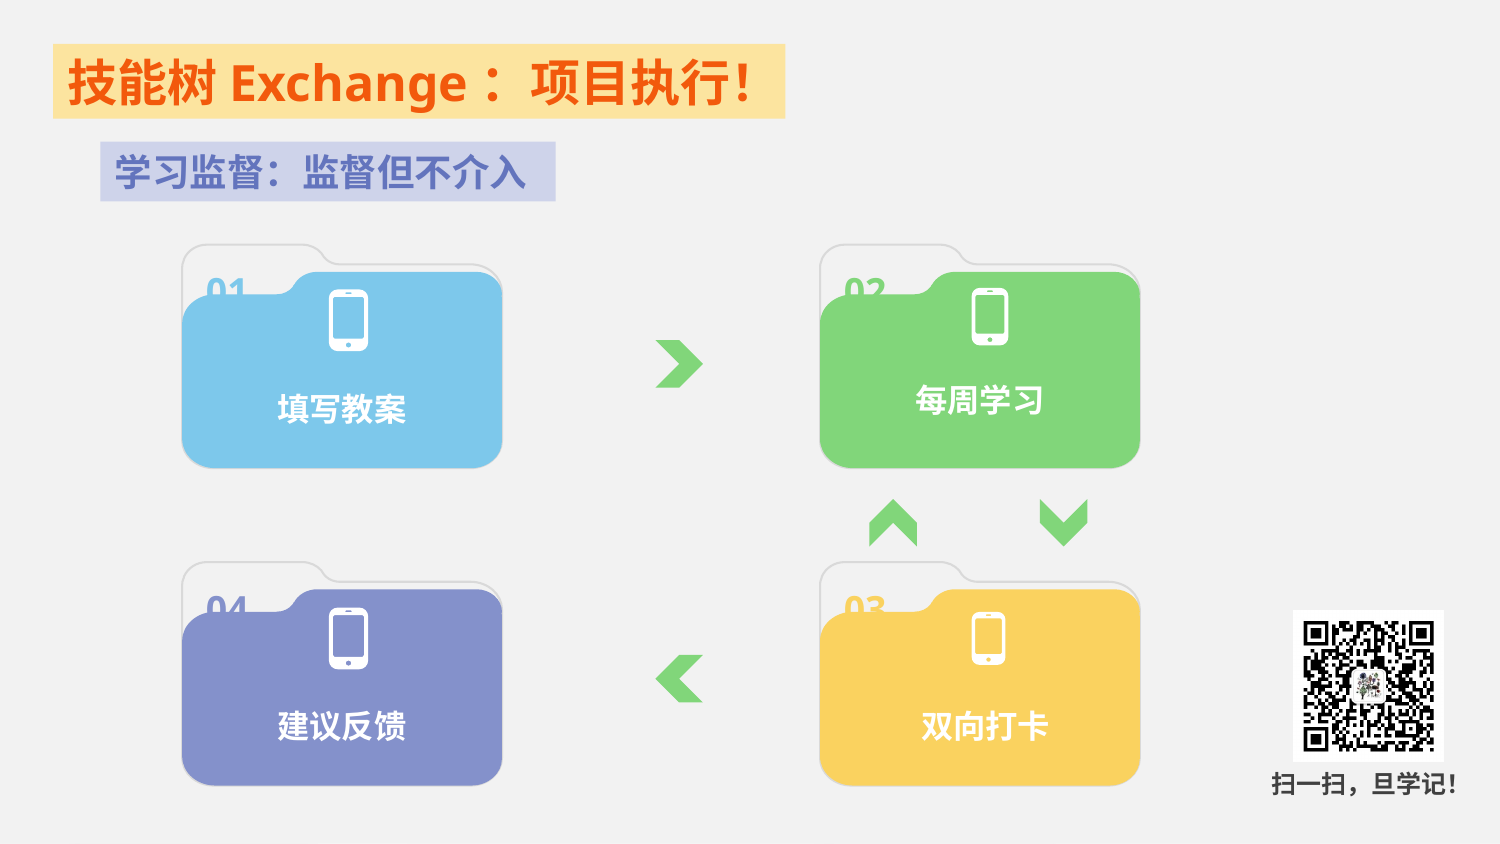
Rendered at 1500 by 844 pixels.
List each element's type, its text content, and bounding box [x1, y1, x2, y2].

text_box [655, 339, 1088, 703]
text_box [819, 244, 1141, 469]
picture [1293, 610, 1444, 762]
text_box 学习监督：监督但不介入 [100, 141, 556, 202]
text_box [181, 561, 503, 786]
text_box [819, 561, 1141, 786]
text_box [181, 244, 503, 469]
